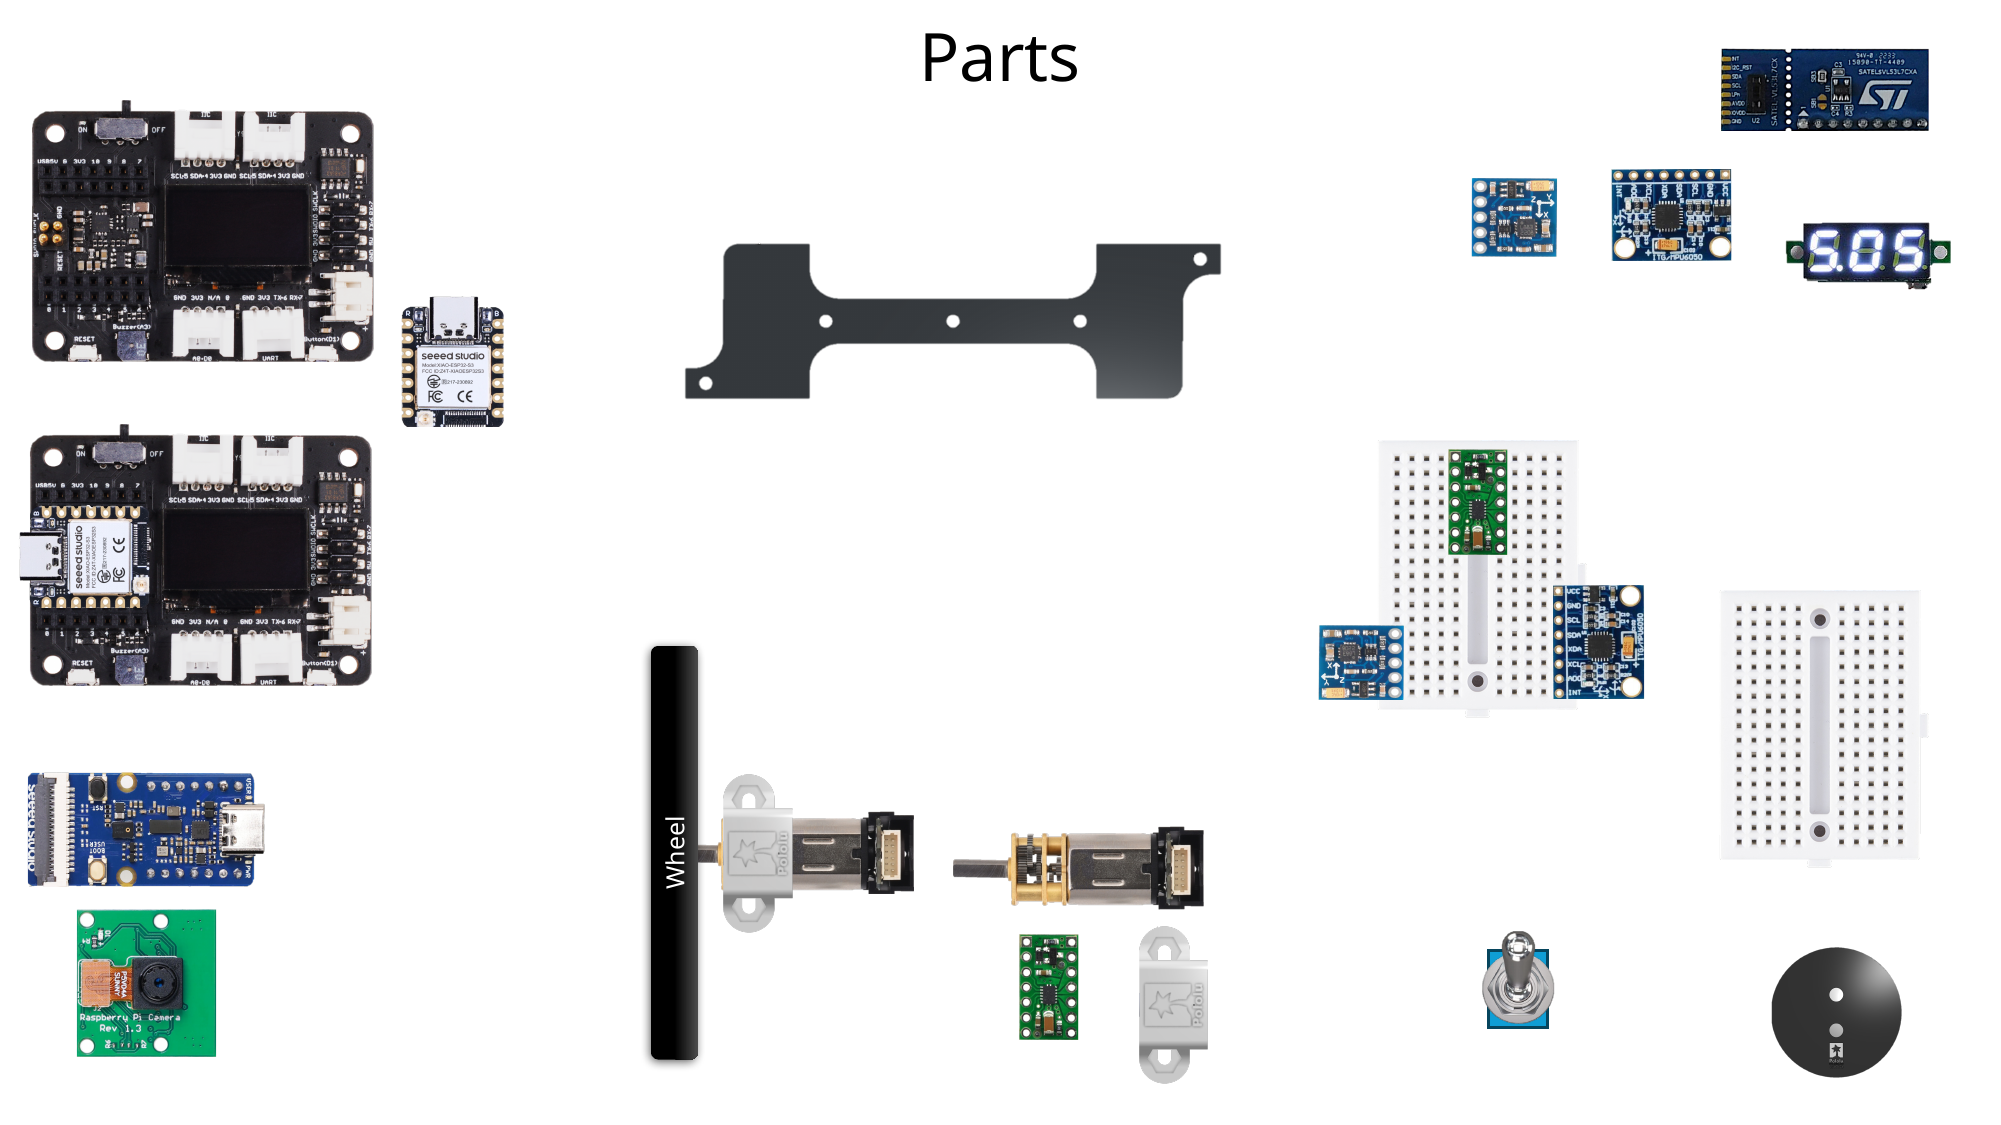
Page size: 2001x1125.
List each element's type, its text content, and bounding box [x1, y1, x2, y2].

picture [1784, 221, 1952, 292]
picture [1719, 590, 1930, 869]
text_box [1481, 930, 1555, 1028]
picture [1721, 47, 1930, 131]
picture [1770, 946, 1902, 1078]
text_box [1317, 440, 1645, 719]
picture [31, 99, 375, 363]
picture [1018, 934, 1079, 1041]
picture [76, 909, 217, 1058]
text_box Parts [0, 7, 2000, 102]
picture [27, 771, 266, 887]
picture [1471, 177, 1558, 257]
picture [1610, 169, 1732, 262]
picture [952, 826, 1205, 910]
picture [1138, 925, 1208, 1085]
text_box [18, 423, 373, 687]
picture [685, 52, 1221, 591]
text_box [650, 645, 915, 1061]
picture [401, 295, 505, 428]
